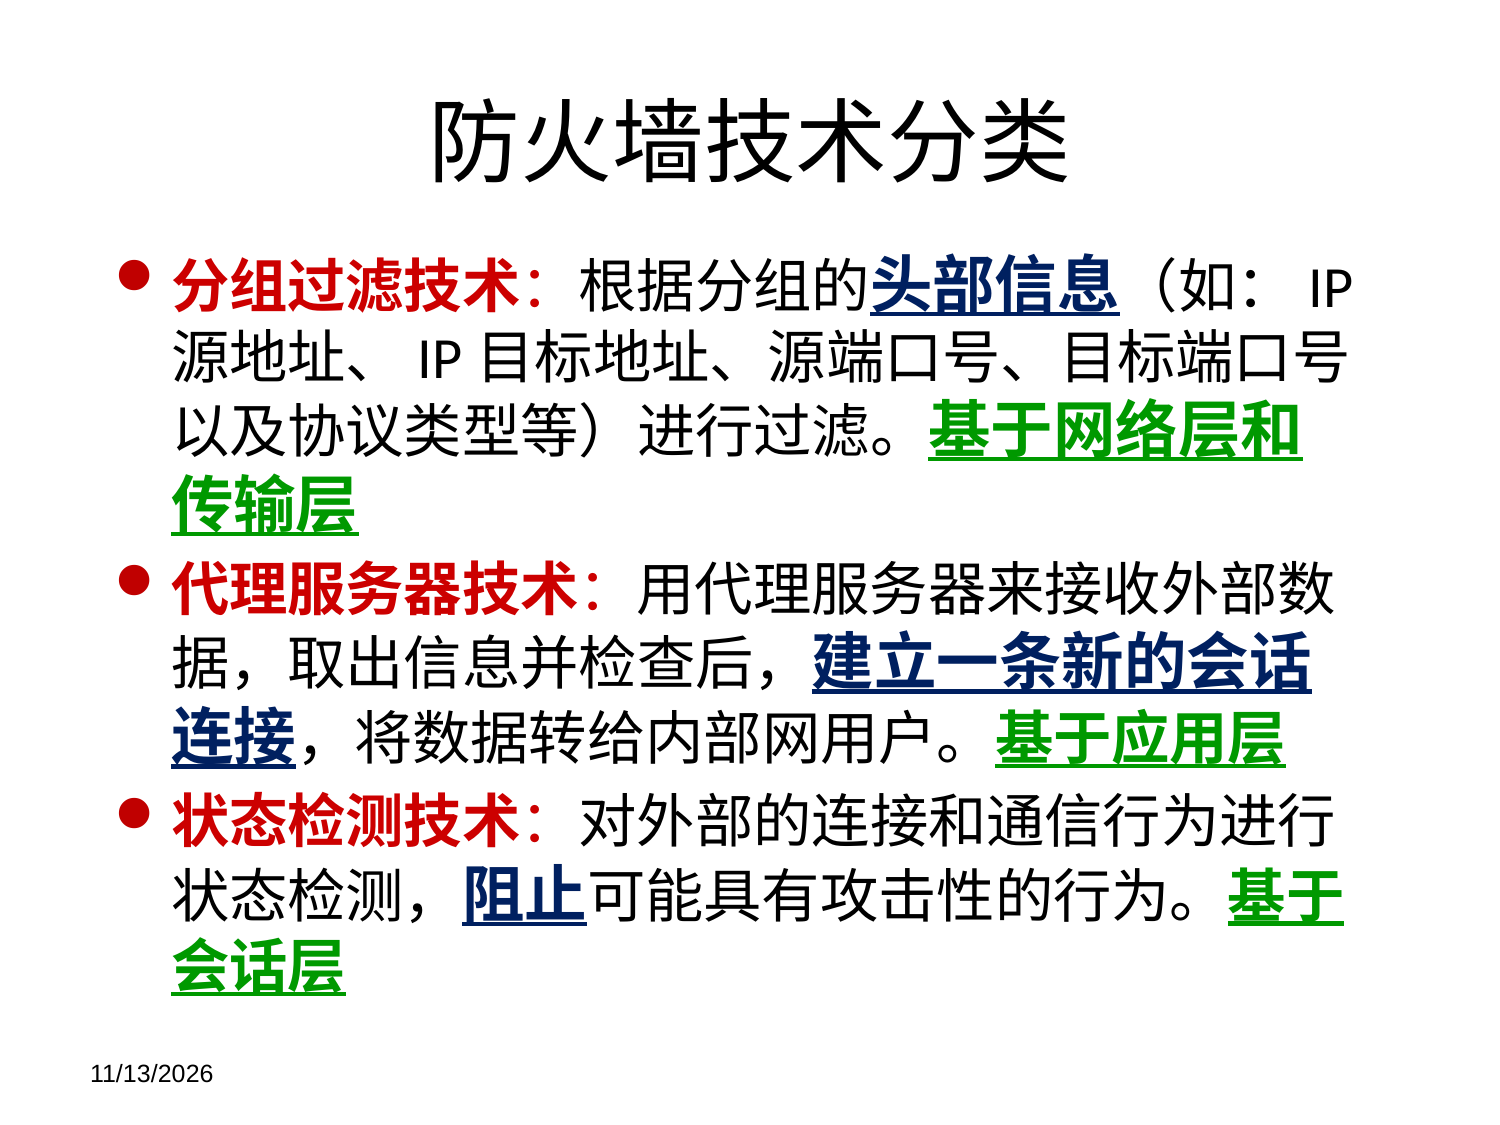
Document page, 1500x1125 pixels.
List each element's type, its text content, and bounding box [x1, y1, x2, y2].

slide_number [75, 1042, 425, 1103]
text_box 分组过滤技术：根据分组的头部信息（如：IP源地址、IP目标地址、源端口号、目标端口号以及协议类型等）进行过滤。基于网络层和传输层 代理服务器技术：用代理服务器来接收外部数据，取出信息并检查后，建立一条新的会话连接，将数据转给内部网用户。基于应用层 状态检测技术：对外部的连接和通信行为进行状态检测，阻止可能具有攻击性的行为。基于会话层 [99, 237, 1375, 1000]
title 防火墙技术分类 [75, 45, 1425, 233]
